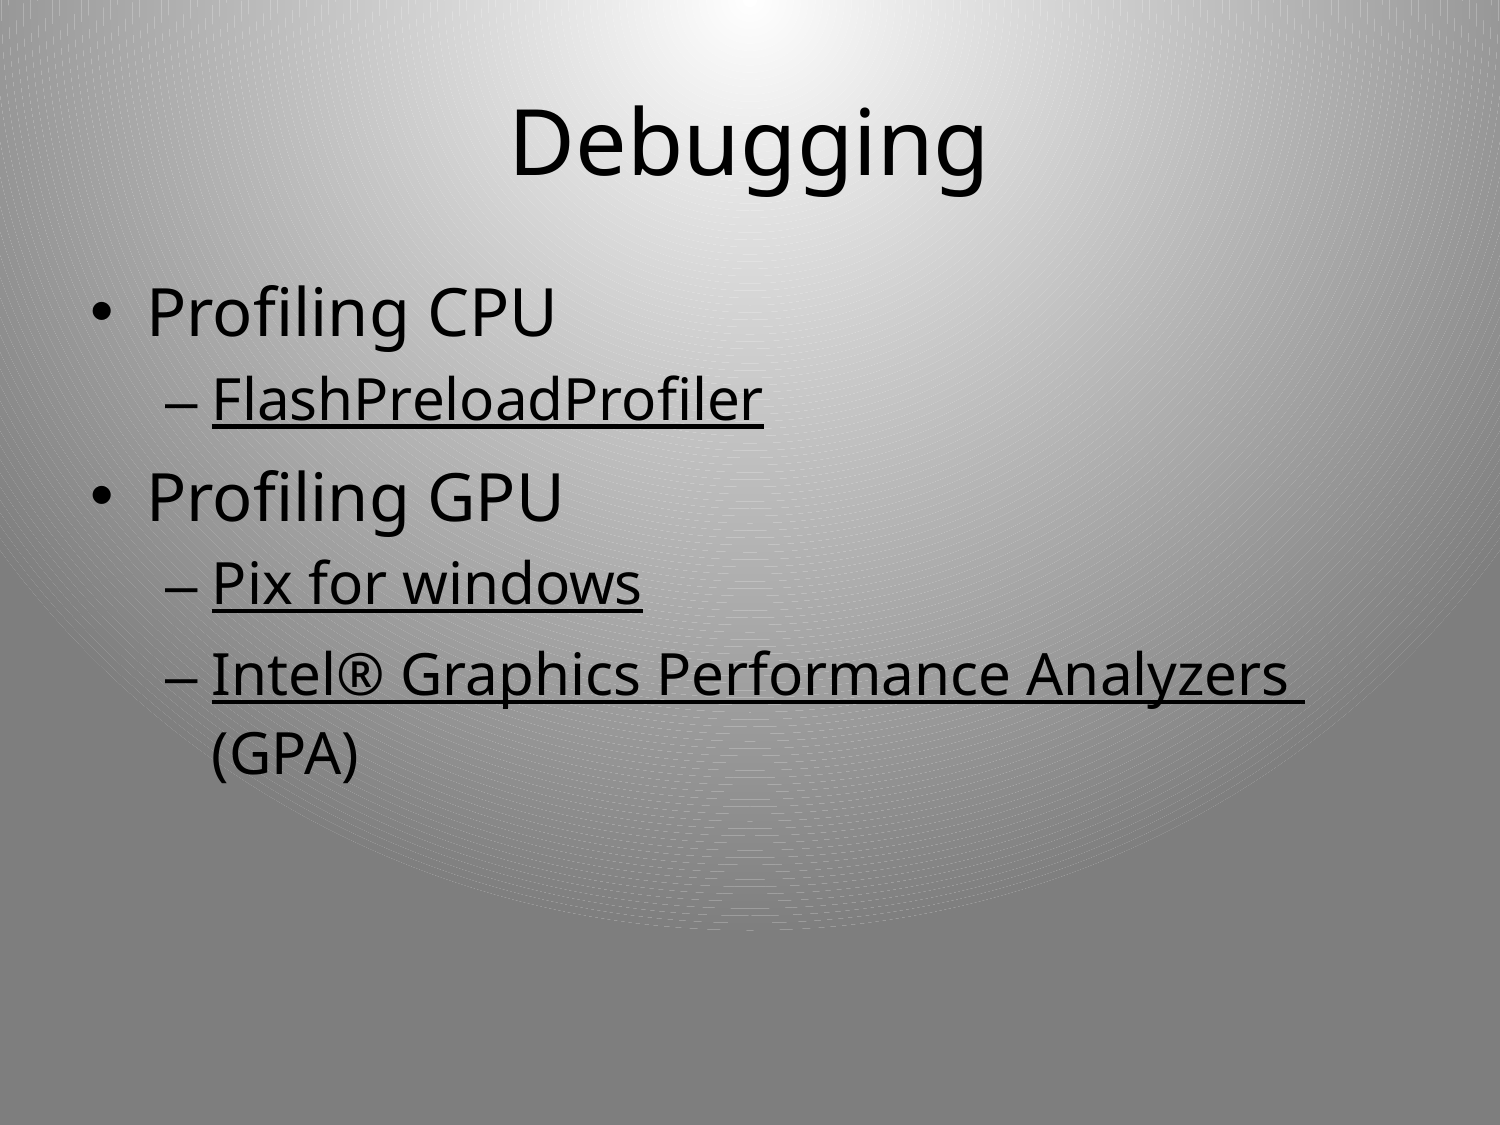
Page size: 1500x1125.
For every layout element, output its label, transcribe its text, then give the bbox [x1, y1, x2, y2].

list Profiling CPU FlashPreloadProfiler Profiling GPU Pix for windows Intel® Graphics Performance Analyzers (GPA) [75, 262, 1425, 1005]
title Debugging [75, 45, 1425, 233]
